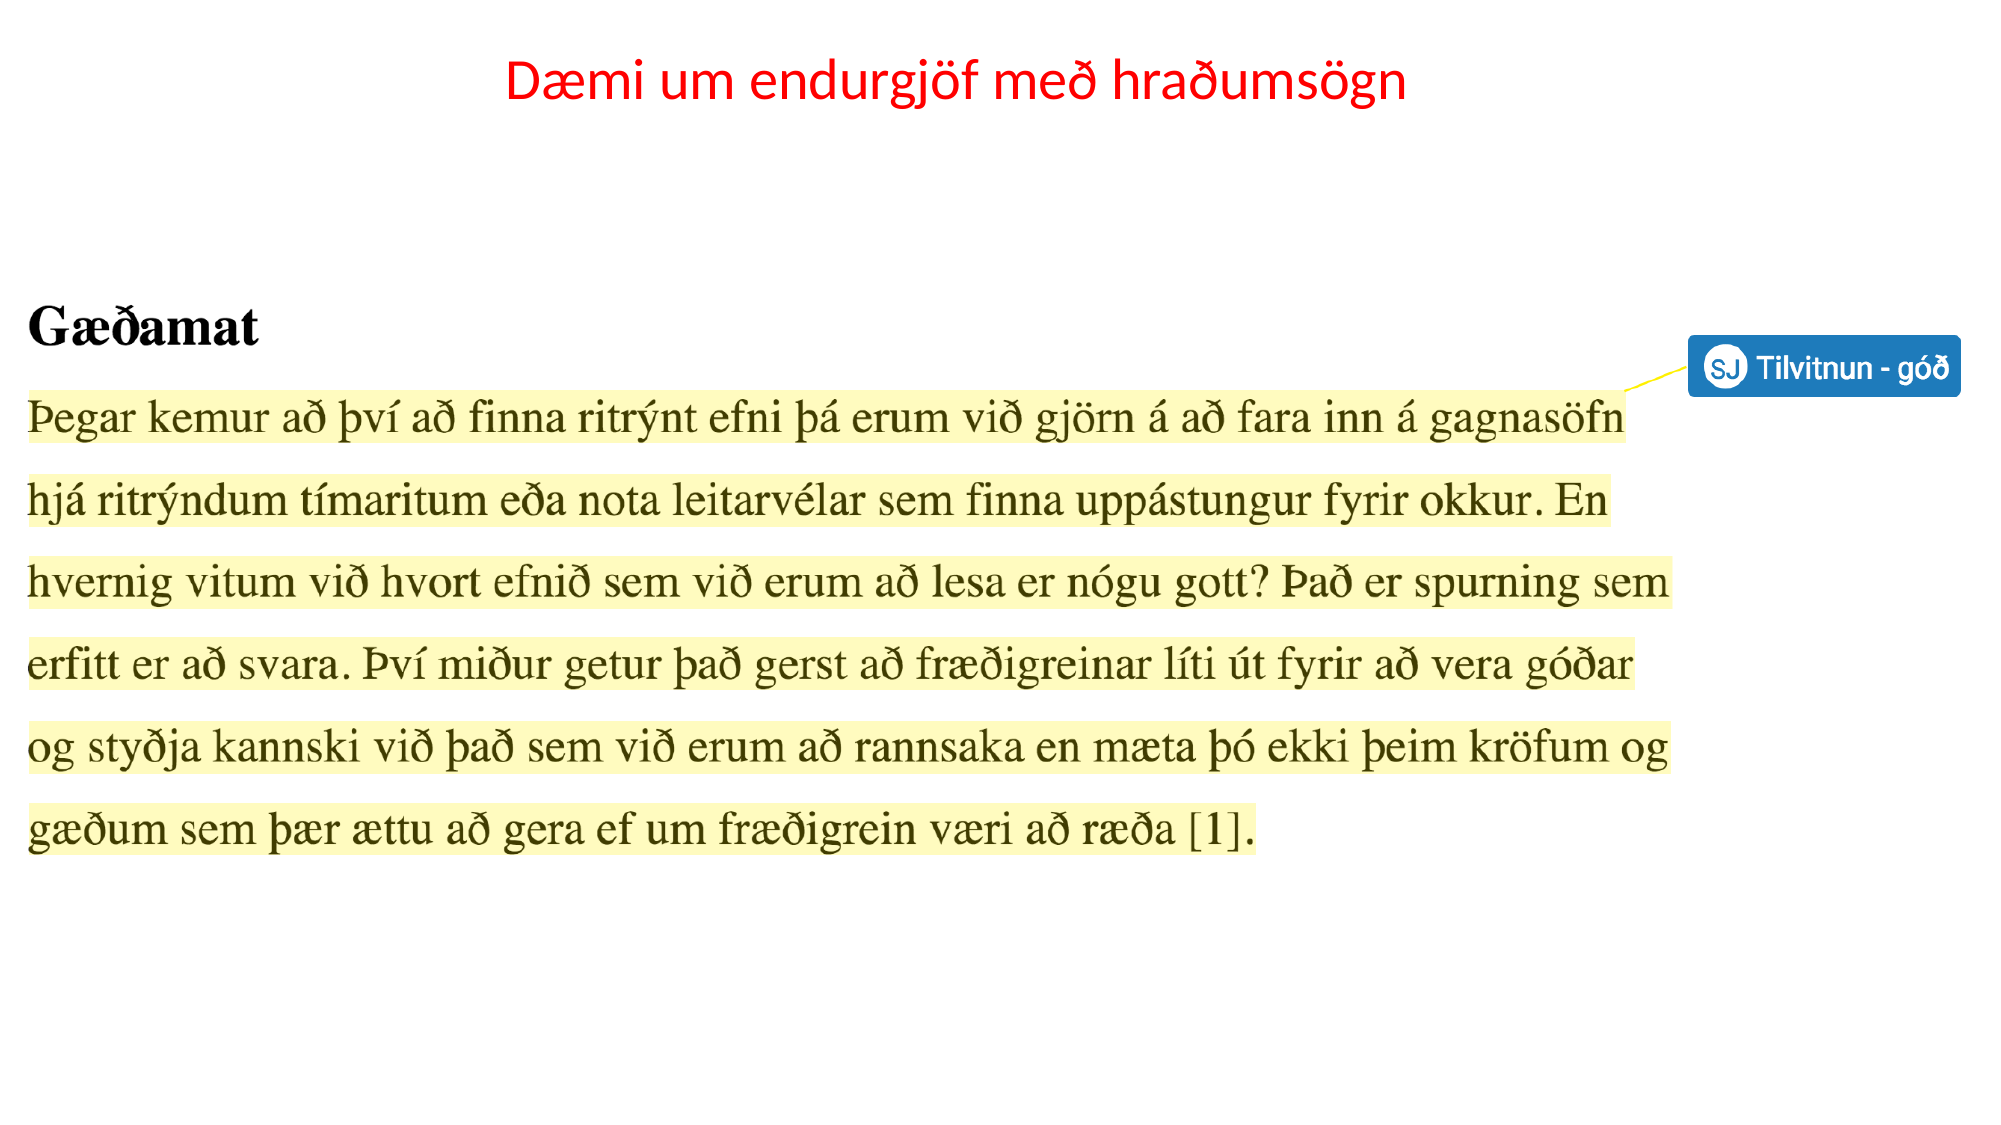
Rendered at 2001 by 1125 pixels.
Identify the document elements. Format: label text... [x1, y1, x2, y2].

picture [0, 245, 2000, 880]
text_box Dæmi um endurgjöf með hraðumsögn [42, 34, 1871, 119]
